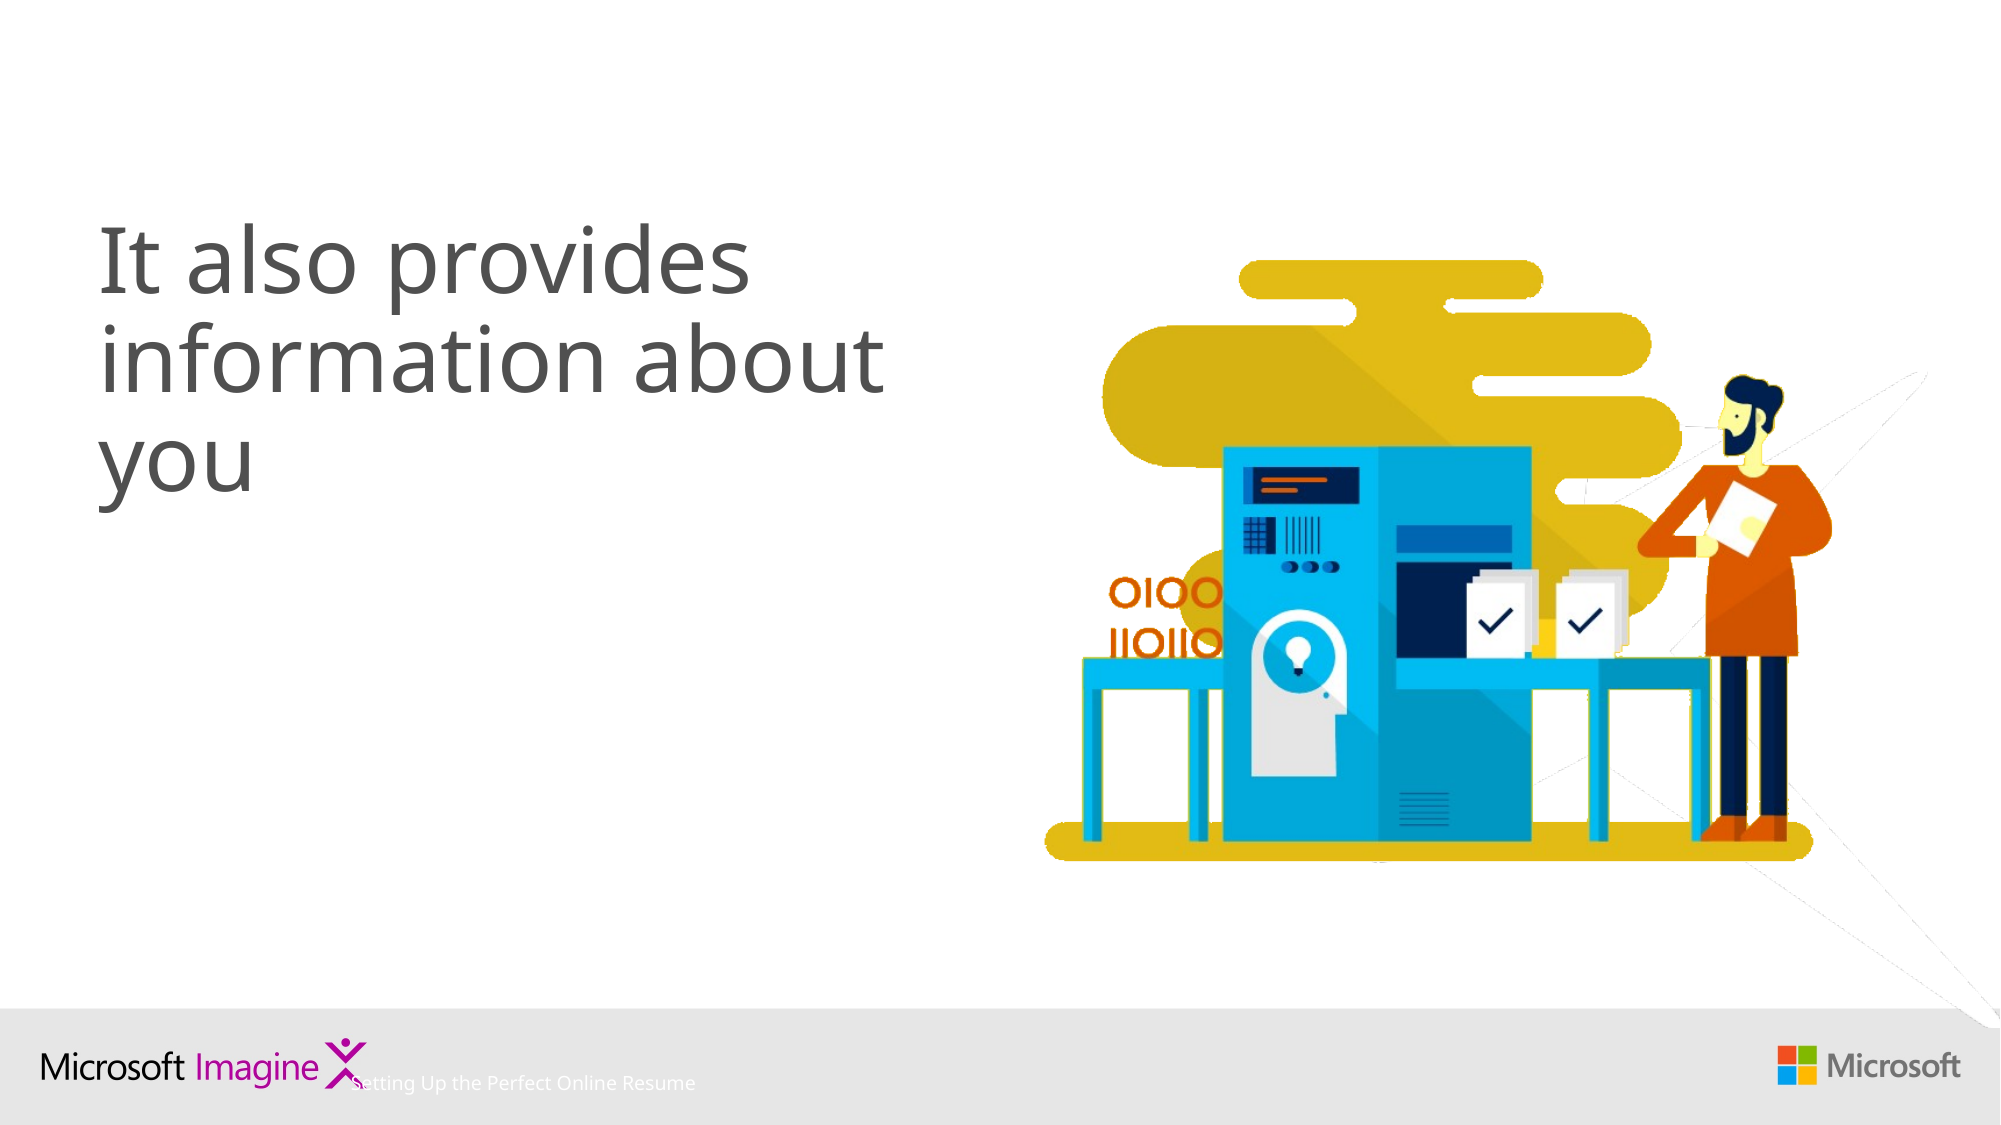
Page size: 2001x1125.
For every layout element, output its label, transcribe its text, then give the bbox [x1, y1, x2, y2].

footer Setting Up the Perfect Online Resume [336, 1063, 1071, 1124]
picture [0, 0, 2001, 1125]
list It also provides information about you [83, 206, 1071, 1006]
